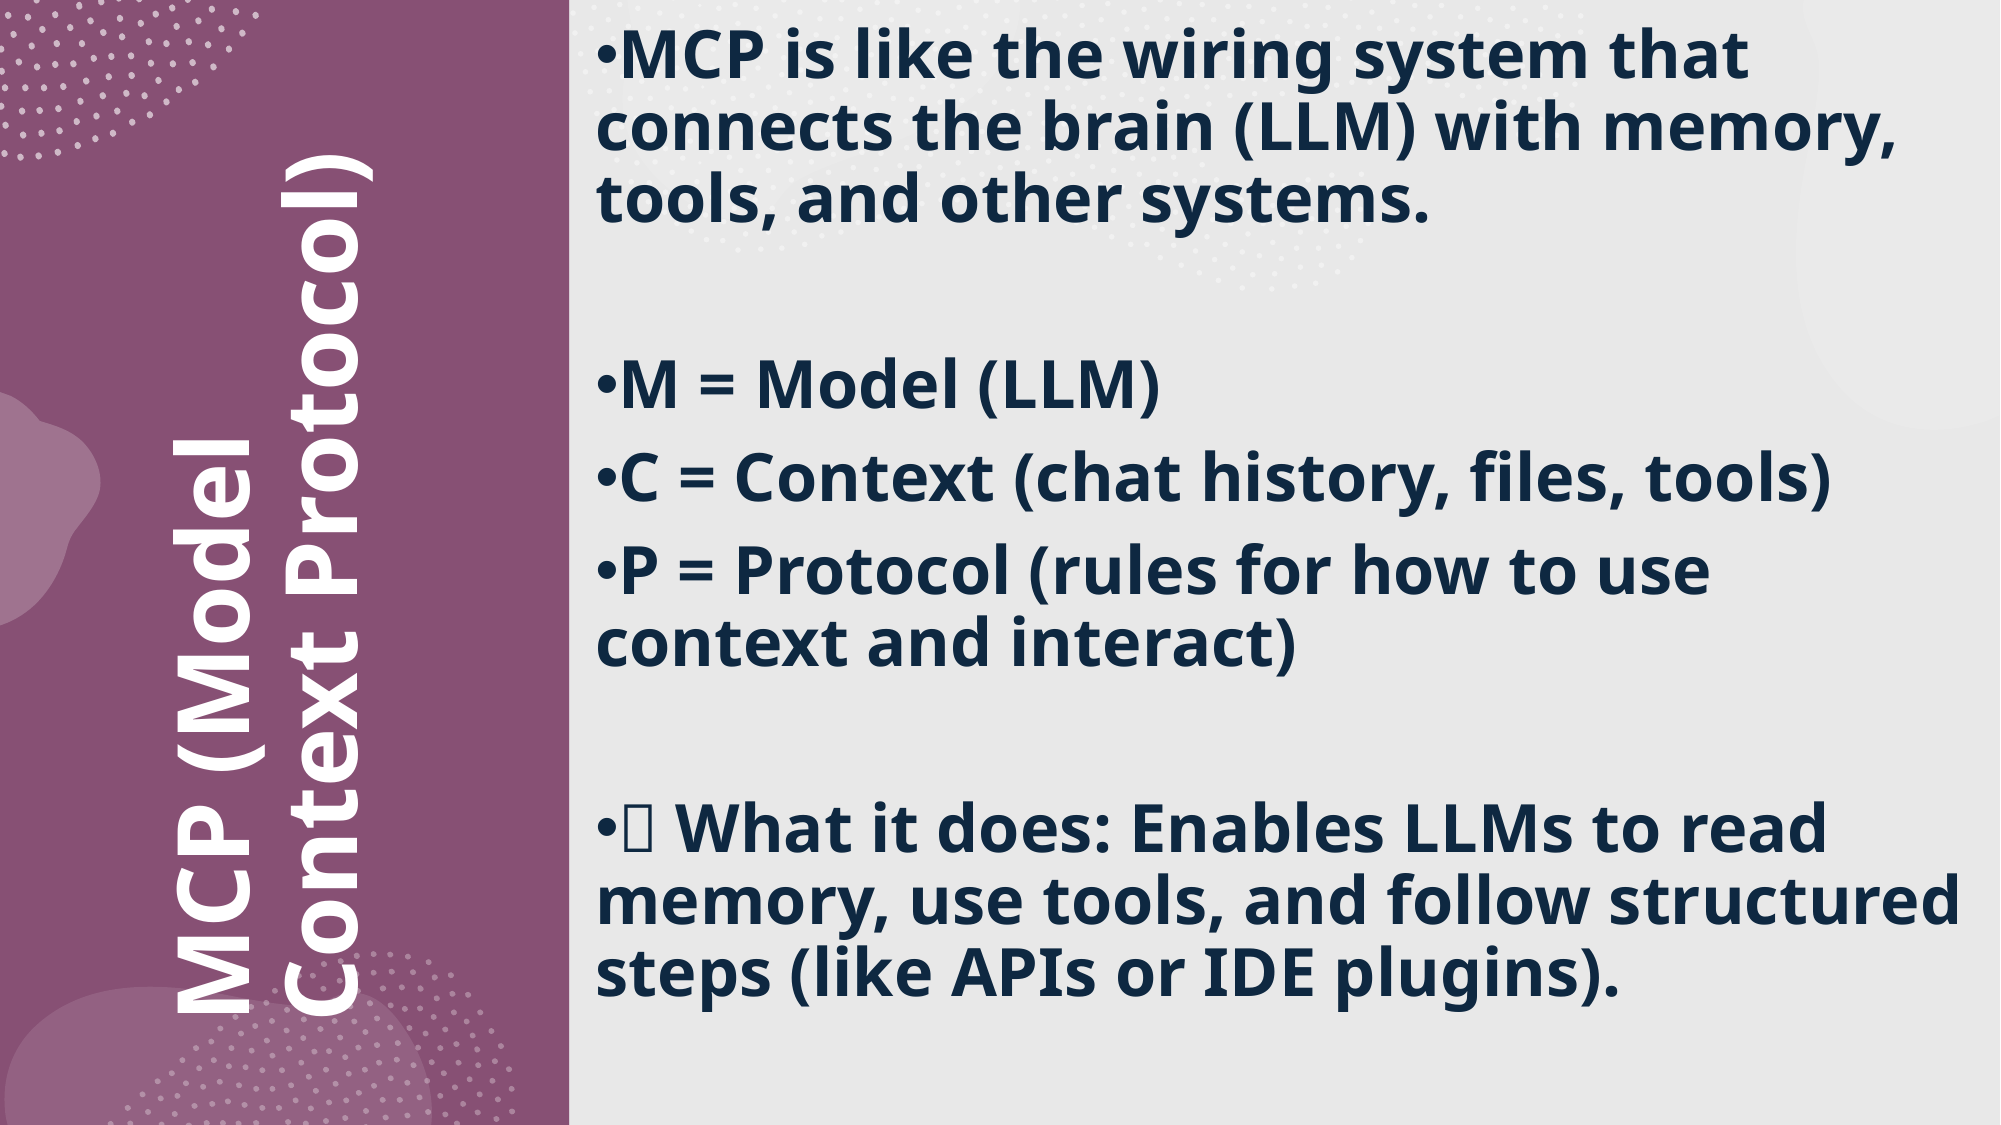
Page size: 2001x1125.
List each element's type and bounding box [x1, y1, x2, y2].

text_box [0, 0, 2000, 1125]
